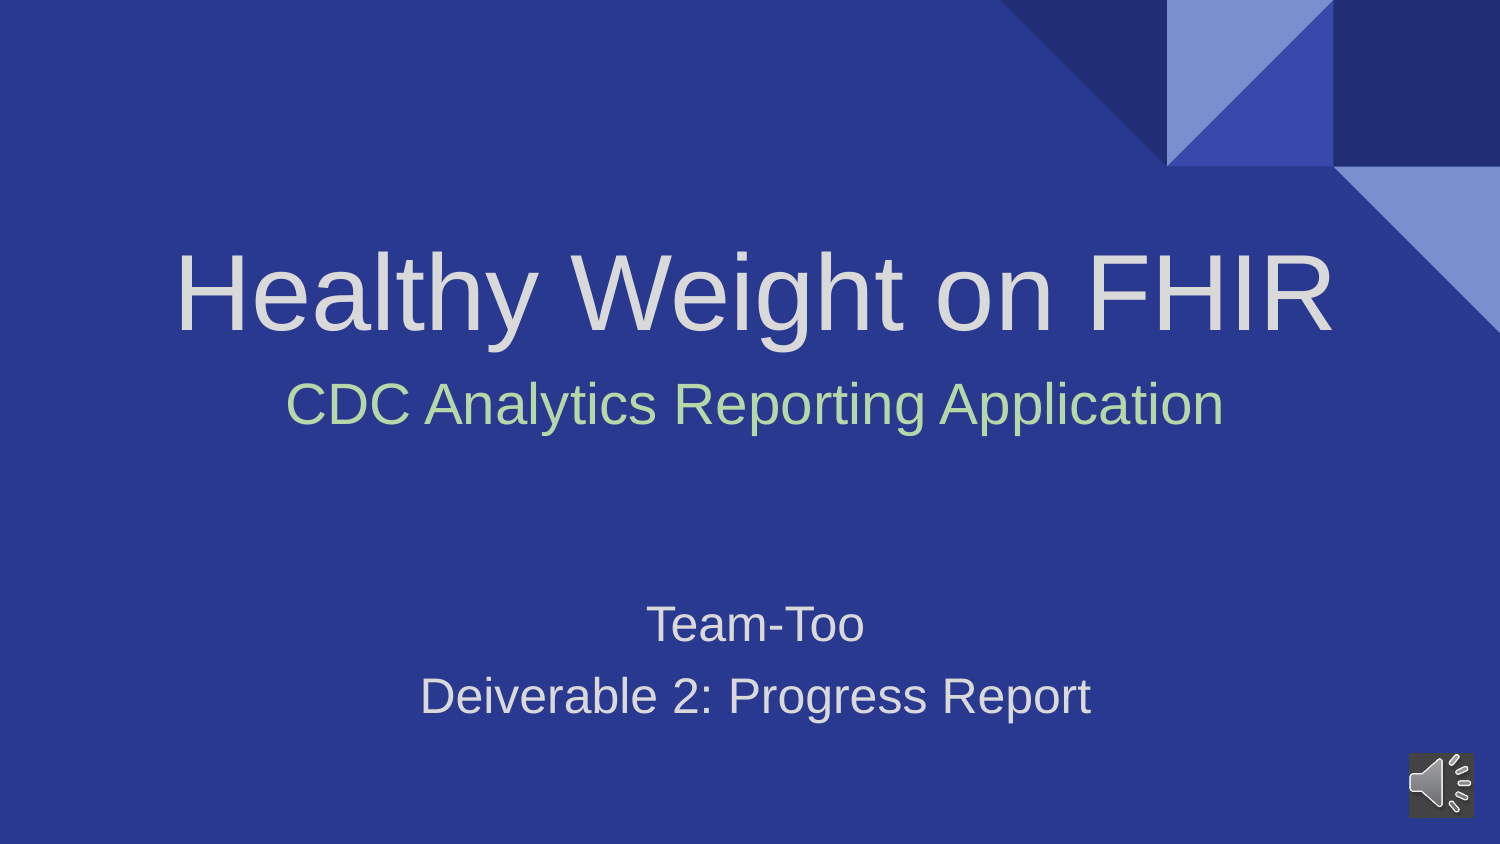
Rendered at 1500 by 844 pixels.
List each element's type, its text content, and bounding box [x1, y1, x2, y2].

picture [1408, 751, 1476, 819]
title Healthy Weight on FHIR CDC Analytics Reporting Application Team-Too Deiverable 2: Progress Report [11, 140, 1500, 844]
